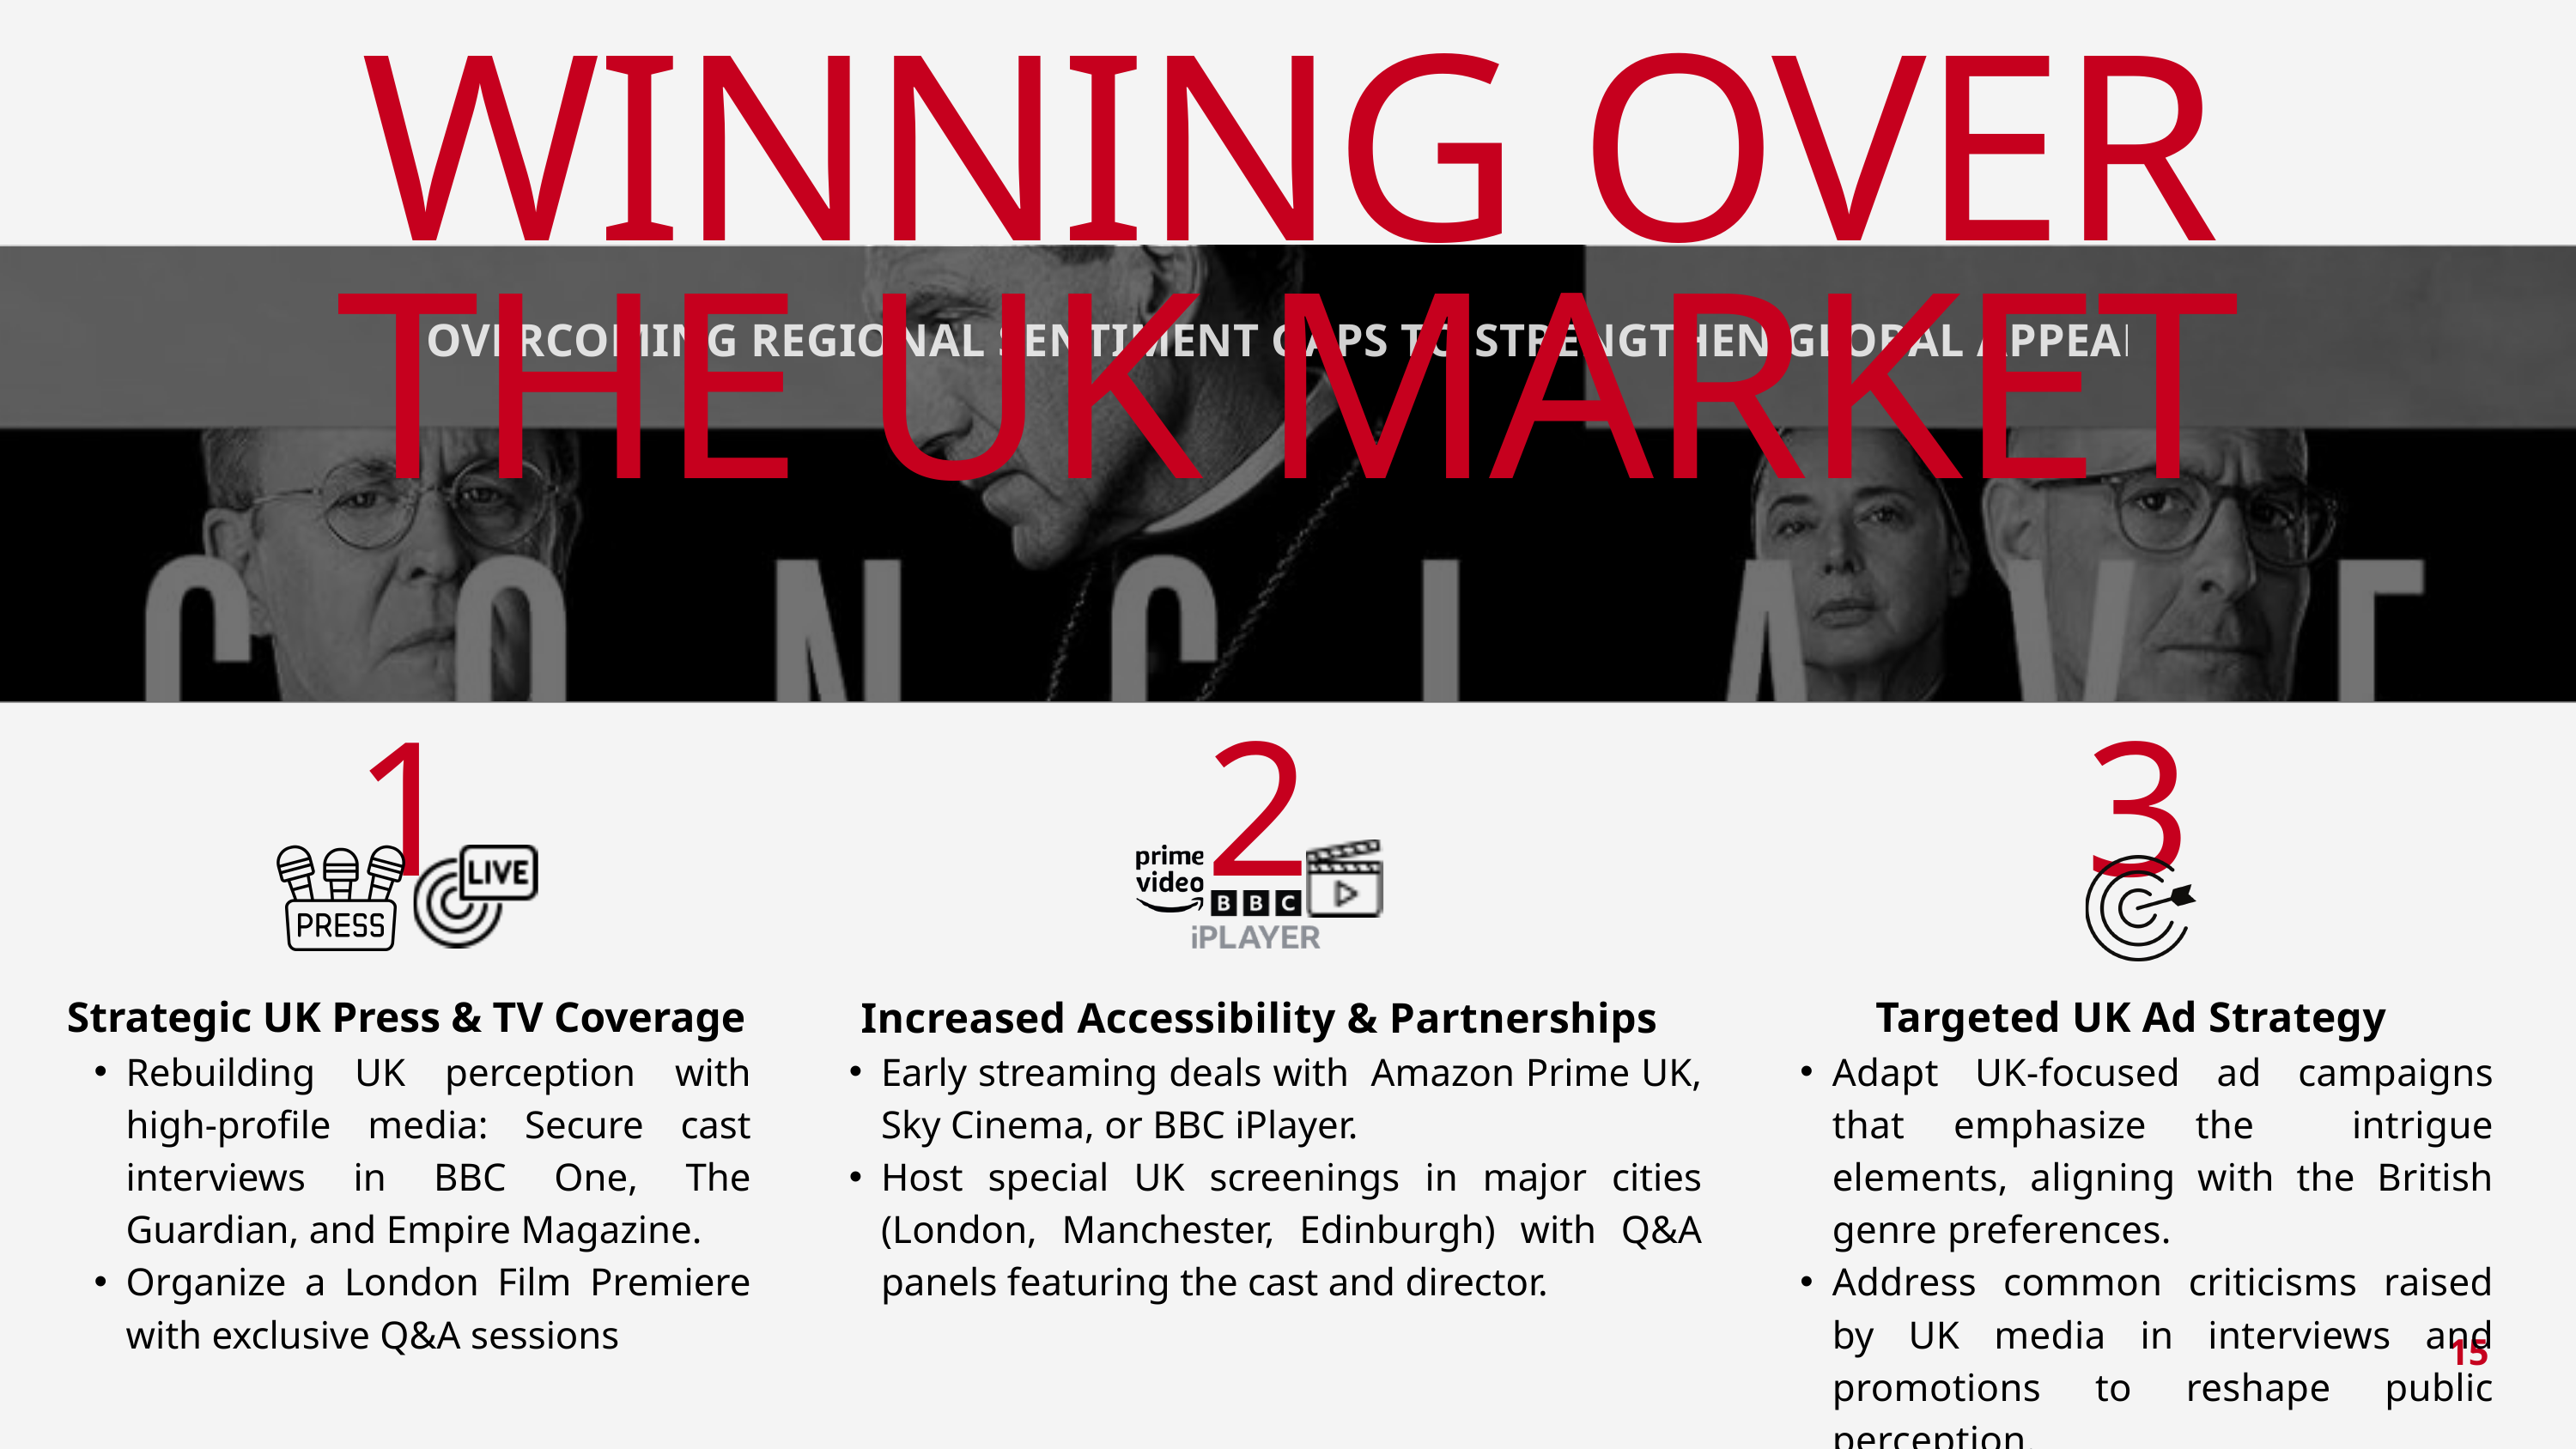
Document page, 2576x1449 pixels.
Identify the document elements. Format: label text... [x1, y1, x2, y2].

text_box Strategic UK Press & TV Coverage Rebuilding UK perception with high-profile media: Secure cast interviews in BBC One, The Guardian, and Empire Magazine. Organize a London Film Premiere with exclusive Q&A sessions [62, 983, 752, 1356]
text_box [0, 246, 2576, 703]
text_box 1 [321, 742, 492, 913]
text_box [1306, 840, 1384, 919]
text_box [275, 845, 407, 951]
text_box 2 [1173, 742, 1344, 890]
text_box [413, 845, 538, 949]
text_box [1192, 890, 1321, 949]
text_box Increased Accessibility & Partnerships Early streaming deals with Amazon Prime UK, Sky Cinema, or BBC iPlayer. Host special UK screenings in major cities (London, Manchester, Edinburgh) with Q&A panels featuring the cast and director. [817, 983, 1703, 1304]
text_box [2085, 855, 2196, 961]
text_box Targeted UK Ad Strategy Adapt UK-focused ad campaigns that emphasize the intrigue elements, aligning with the British genre preferences. Address common criticisms raised by UK media in interviews and promotions to reshape public perception. [1768, 983, 2494, 1449]
text_box WINNING OVER THE UK MARKET [144, 55, 2432, 241]
text_box [1136, 845, 1204, 912]
text_box 3 [2053, 742, 2225, 913]
